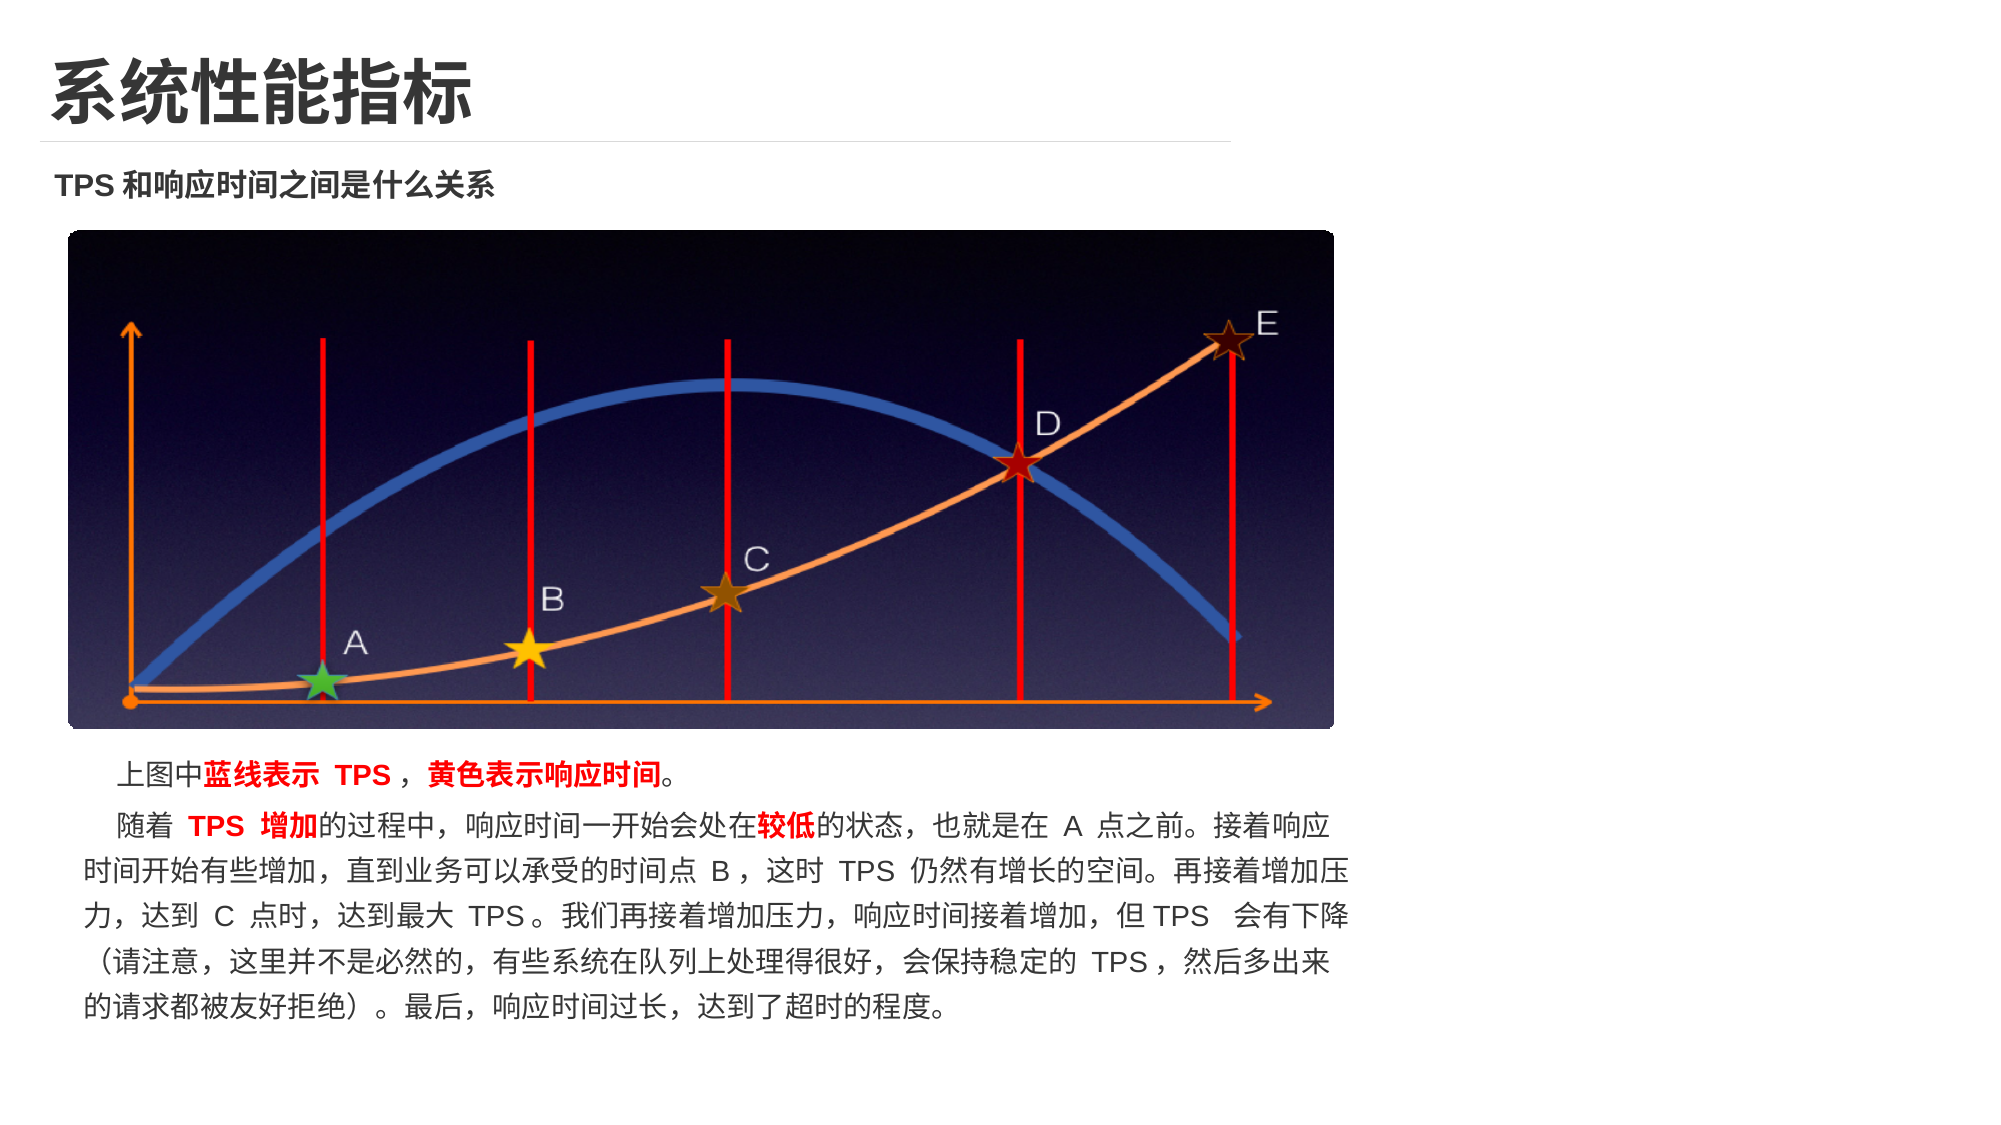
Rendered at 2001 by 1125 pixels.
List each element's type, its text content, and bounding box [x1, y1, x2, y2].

text_box TPS和响应时间之间是什么关系 [39, 150, 964, 211]
picture [68, 229, 1334, 729]
text_box 上图中蓝线表示 TPS，黄色表示响应时间。 [68, 752, 854, 789]
text_box 随着 TPS 增加的过程中，响应时间一开始会处在较低的状态，也就是在 A 点之前。接着响应时间开始有些增加，直到业务可以承受的时间点 B，这时 TPS 仍然有增长的空间。再接着增加压力，达到 C 点时，达到最大 TPS。我们再接着增加压力，响应时间接着增加，但TPS 会有下降（请注意，这里并不是必然的，有些系统在队列上处理得很好，会保持稳定的 TPS，然后多出来的请求都被友好拒绝）。最后，响应时间过长，达到了超时的程度。 [68, 789, 1374, 1031]
text_box 系统性能指标 [34, 32, 1217, 141]
